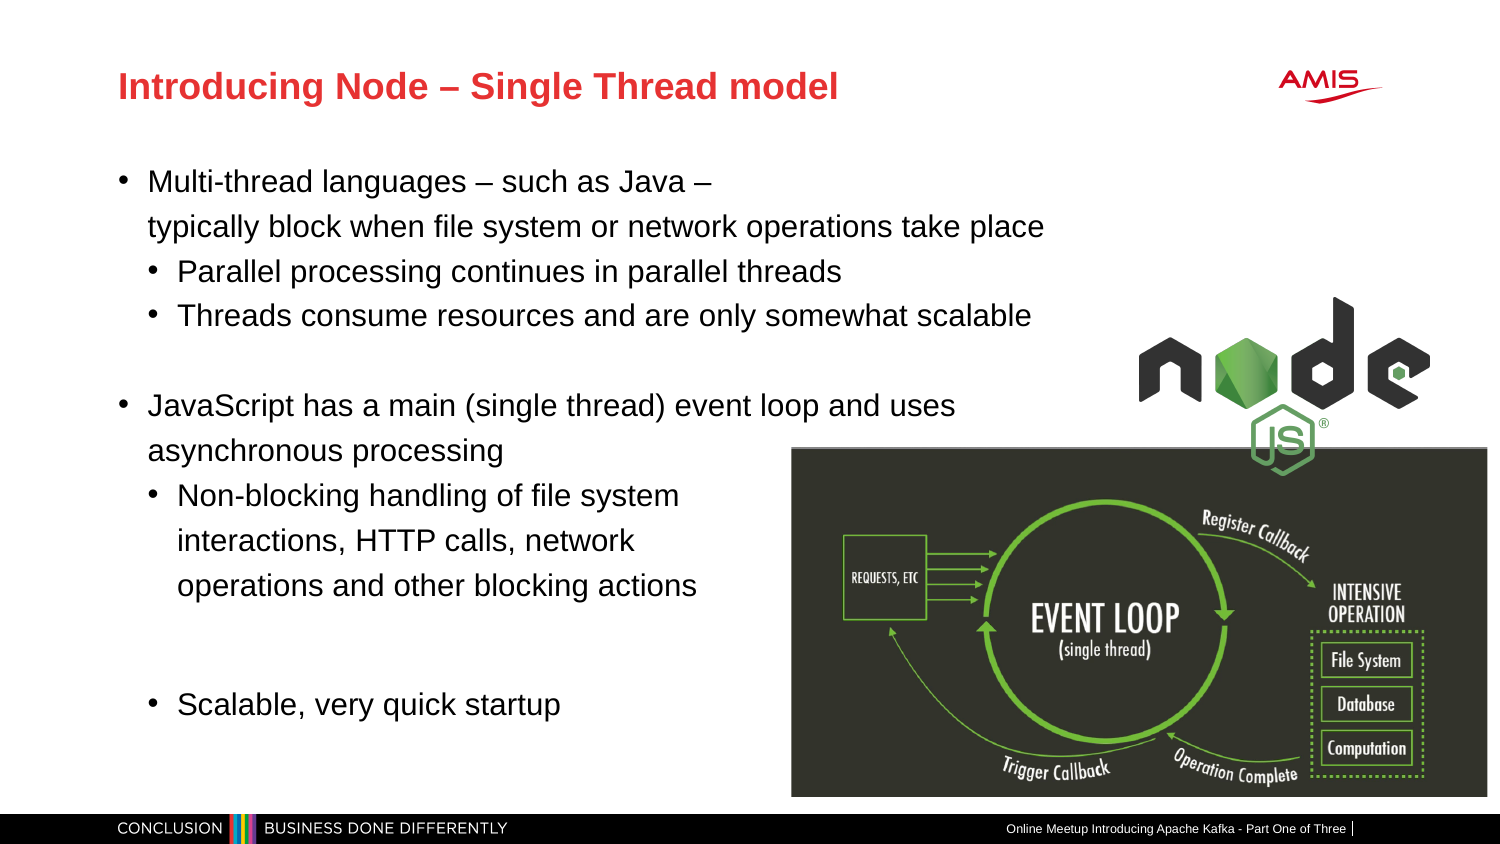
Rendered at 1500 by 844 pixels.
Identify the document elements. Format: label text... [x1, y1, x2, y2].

title Introducing Node – Single Thread model [118, 47, 1205, 130]
picture [239, 814, 1500, 844]
picture [0, 814, 236, 844]
picture [1205, 58, 1388, 106]
list Multi-thread languages – such as Java – typically block when file system or network operations take place Parallel processing continues in parallel threads Threads consume resources and are only somewhat scalable JavaScript has a main (single thread) event loop and uses asynchronous processing Non-blocking handling of file system interactions, HTTP calls, network operations and other blocking actions Scalable, very quick startup [118, 153, 1205, 774]
footer Online Meetup Introducing Apache Kafka - Part One of Three [814, 820, 1347, 839]
picture [791, 297, 1488, 797]
